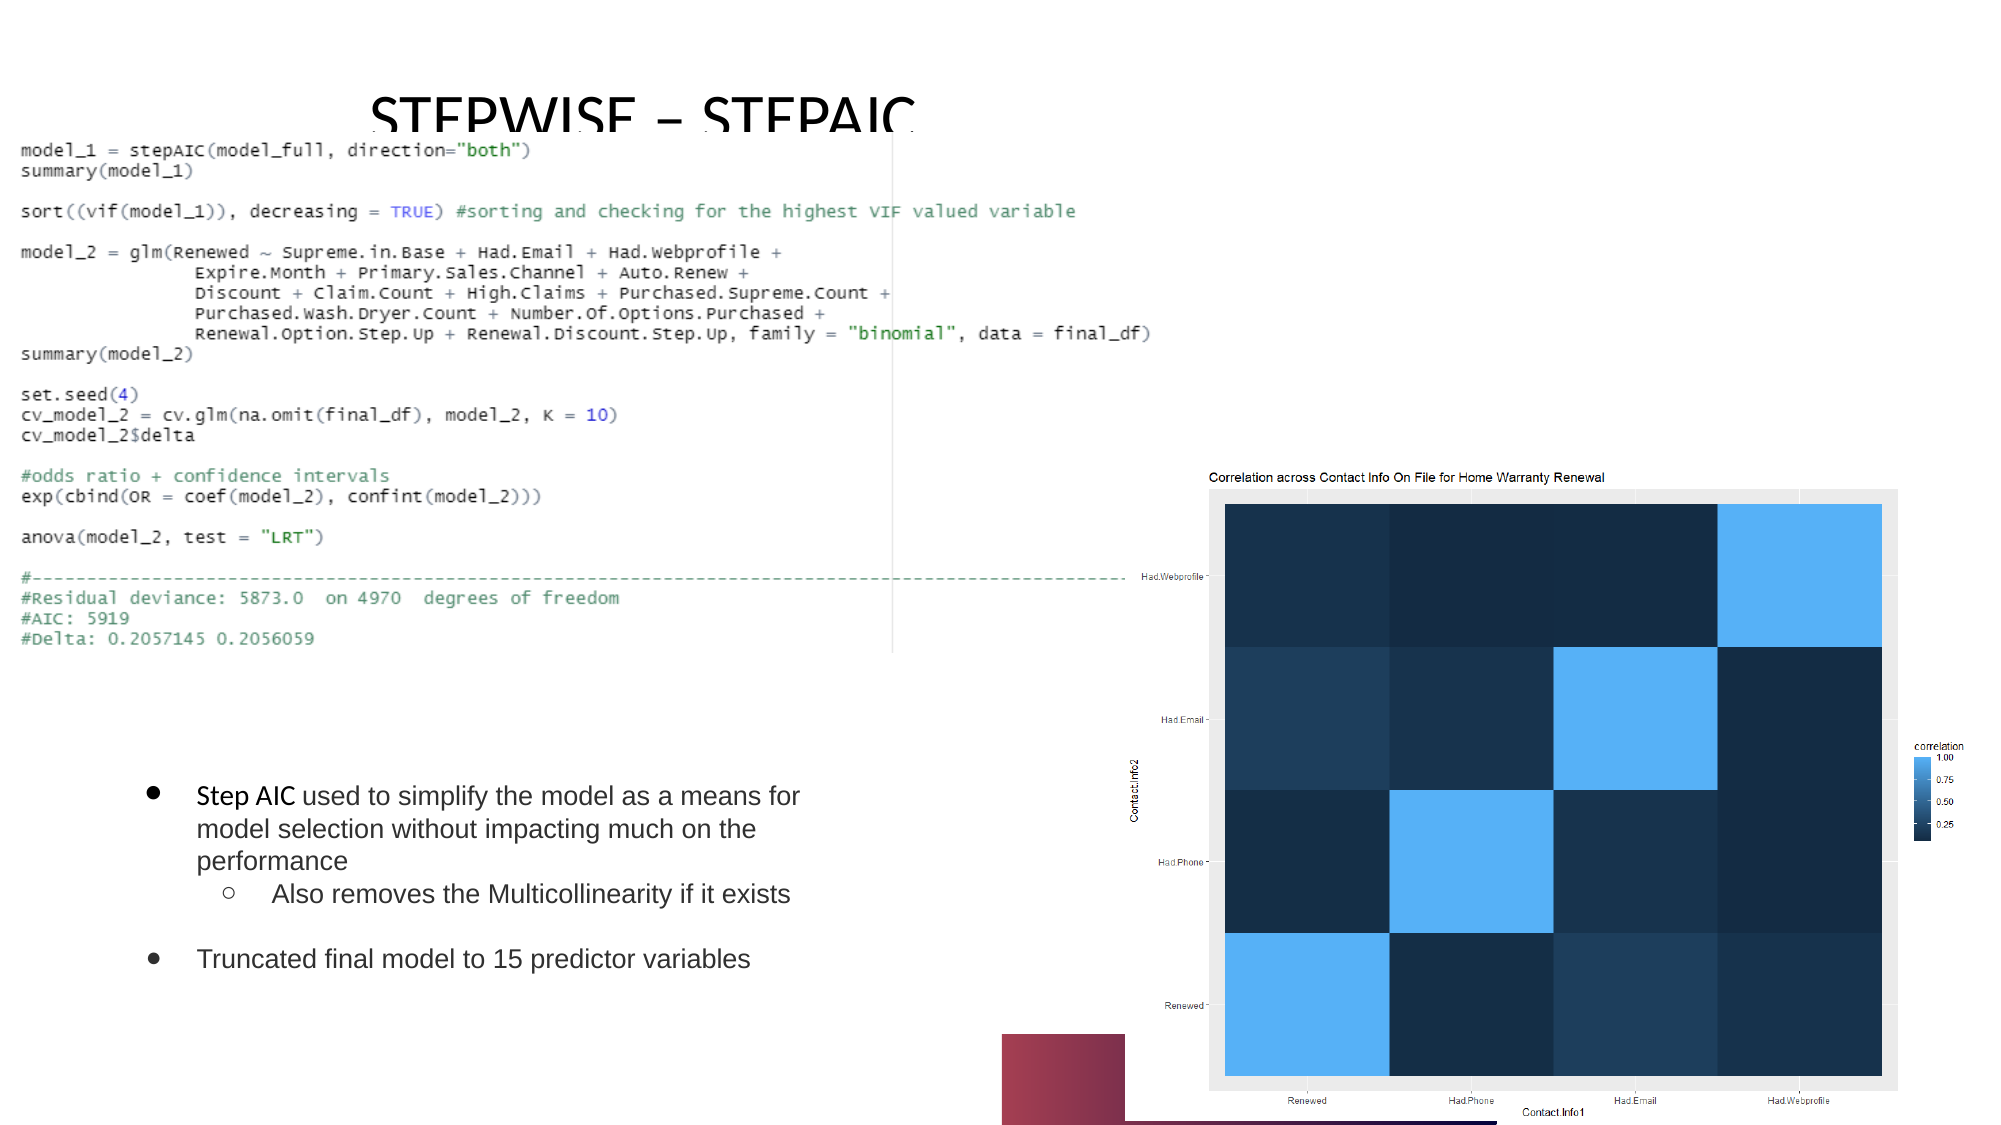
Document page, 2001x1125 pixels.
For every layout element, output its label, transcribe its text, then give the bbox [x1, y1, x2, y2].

title STEPWISE – STEPAIC [354, 26, 1000, 130]
text_box Step AIC used to simplify the model as a means for model selection without impacting much on the performance Also removes the Multicollinearity if it exists Truncated final model to 15 predictor variables [106, 761, 878, 1061]
picture [16, 132, 1968, 1122]
